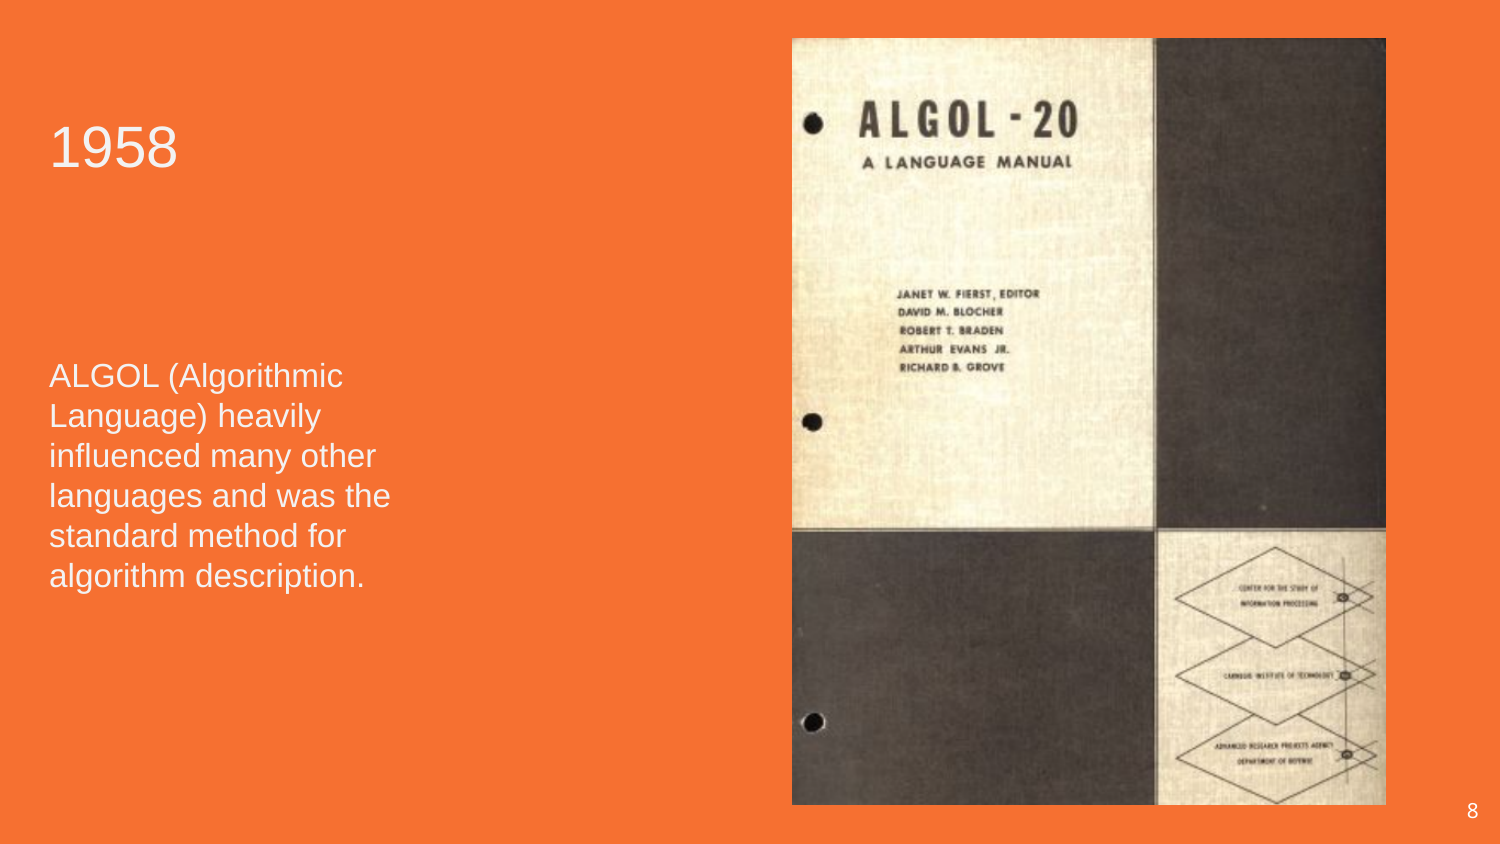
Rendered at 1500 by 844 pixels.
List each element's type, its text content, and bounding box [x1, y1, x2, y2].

picture [792, 38, 1386, 806]
slide_number 8 [1403, 779, 1494, 844]
text_box 1958 ALGOL (Algorithmic Language) heavily influenced many other languages and was the standard method for algorithm description. [34, 102, 476, 602]
